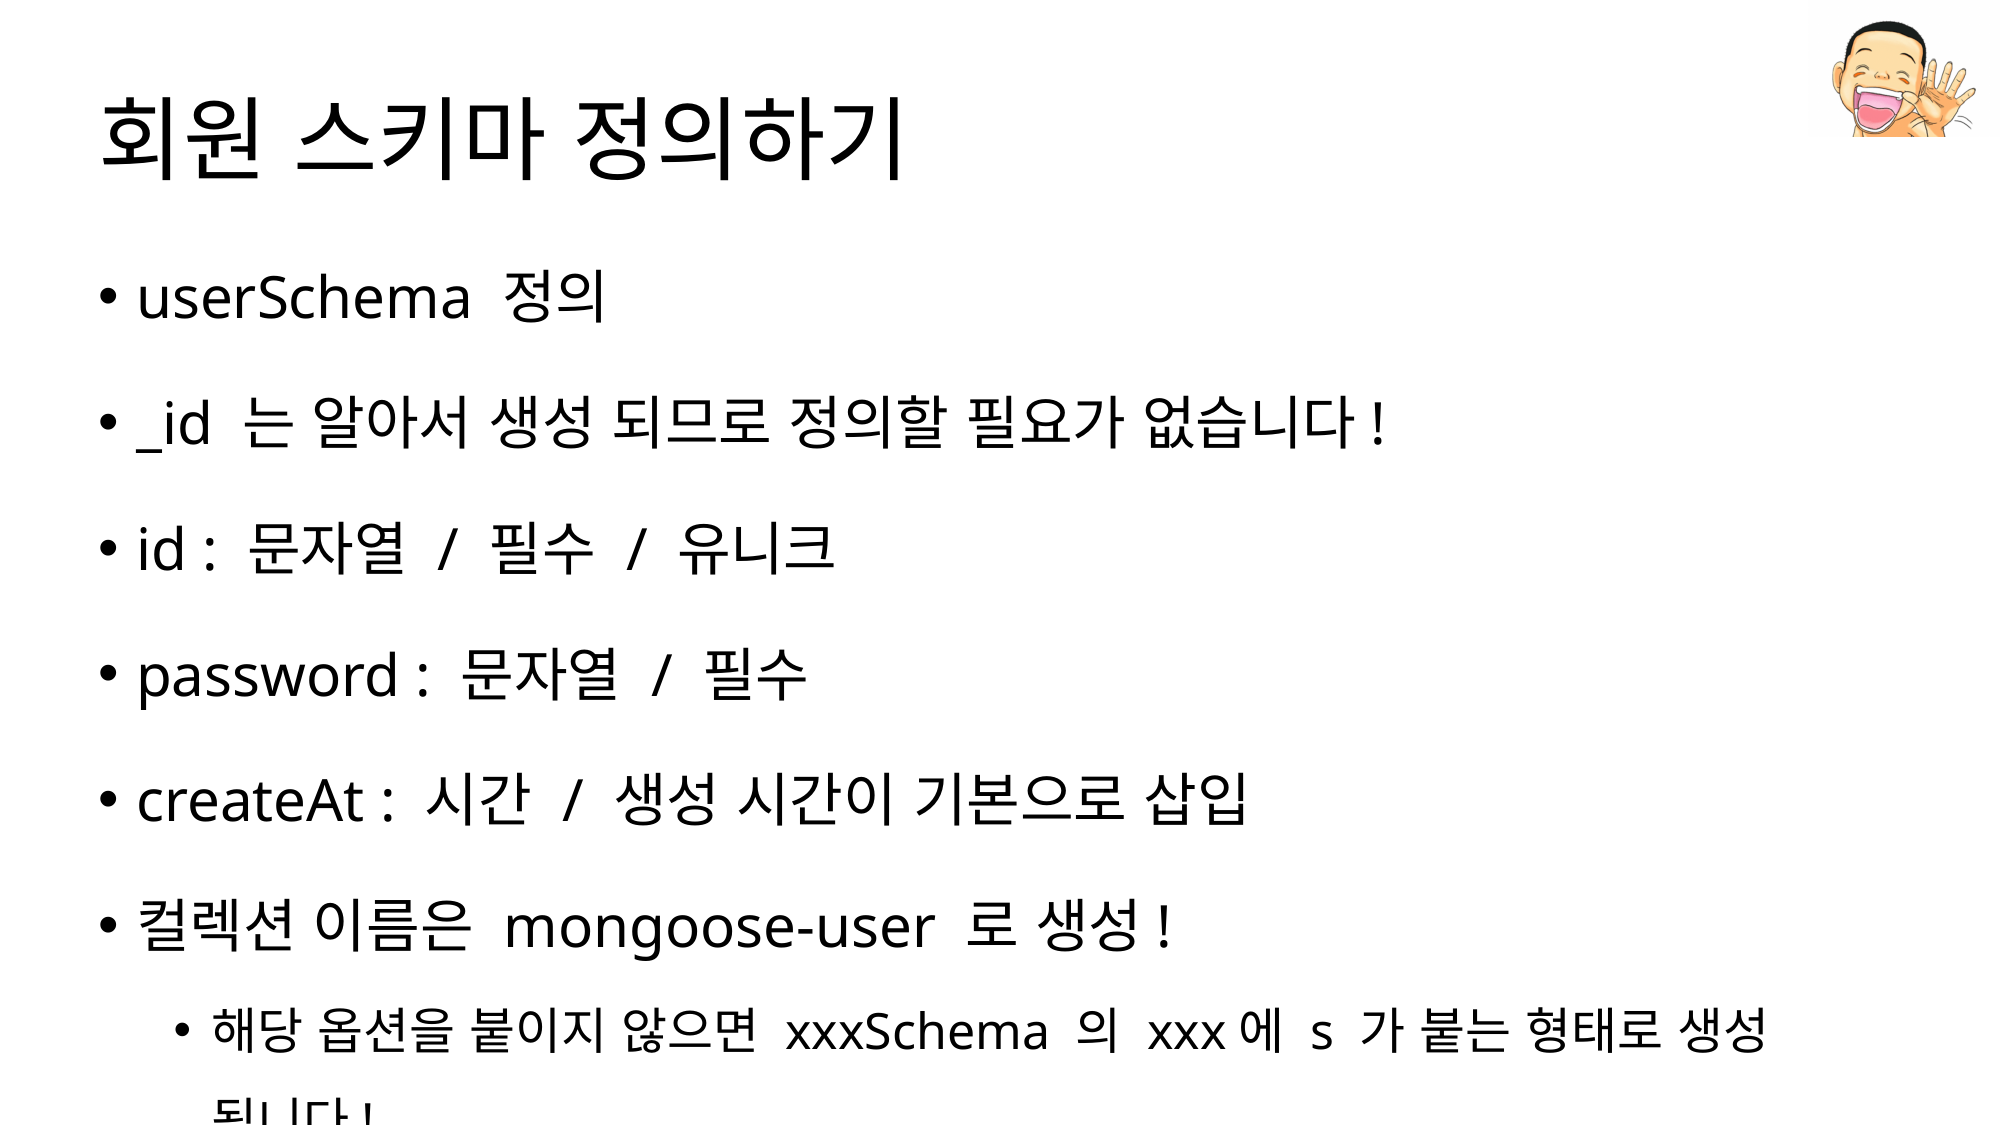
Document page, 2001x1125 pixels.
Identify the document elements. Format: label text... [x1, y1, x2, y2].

title 회원 스키마 정의하기 [83, 0, 1931, 217]
picture [1931, 0, 2000, 137]
list userSchema 정의 _id 는 알아서 생성 되므로 정의할 필요가 없습니다! id : 문자열 / 필수 / 유니크 password : 문자열 / 필수 createAt : 시간 / 생성 시간이 기본으로 삽입 컬렉션 이름은 mongoose-user 로 생성! 해당 옵션을 붙이지 않으면 xxxSchema 의 xxx에 s 가 붙는 형태로 생성 됩니다! [83, 217, 1931, 1125]
